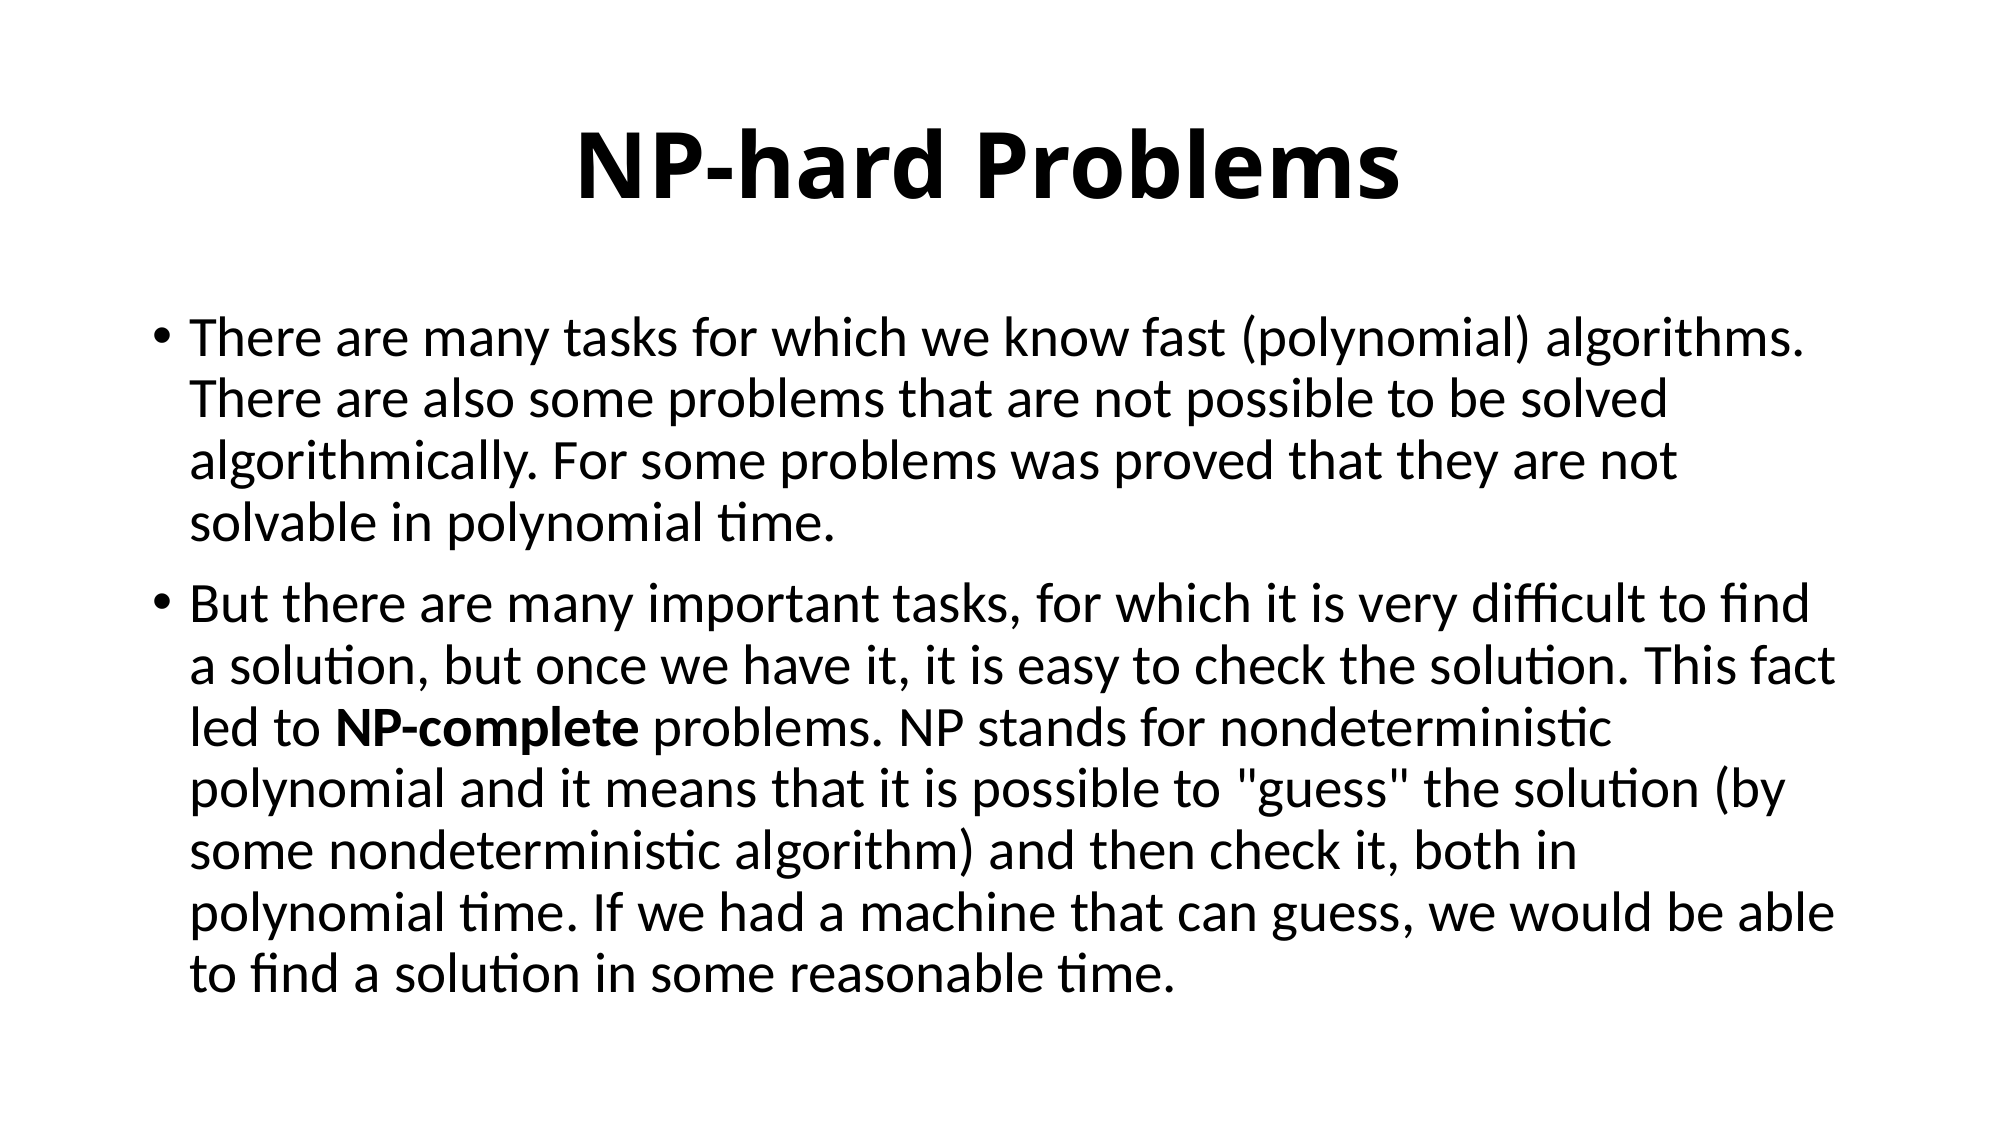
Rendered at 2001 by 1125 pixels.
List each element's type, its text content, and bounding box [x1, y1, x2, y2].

title NP-hard Problems [137, 59, 1863, 278]
list There are many tasks for which we know fast (polynomial) algorithms. There are also some problems that are not possible to be solved algorithmically. For some problems was proved that they are not solvable in polynomial time. But there are many important tasks, for which it is very difficult to find a solution, but once we have it, it is easy to check the solution. This fact led to NP-complete problems. NP stands for nondeterministic polynomial and it means that it is possible to "guess" the solution (by some nondeterministic algorithm) and then check it, both in polynomial time. If we had a machine that can guess, we would be able to find a solution in some reasonable time. [137, 299, 1863, 1014]
